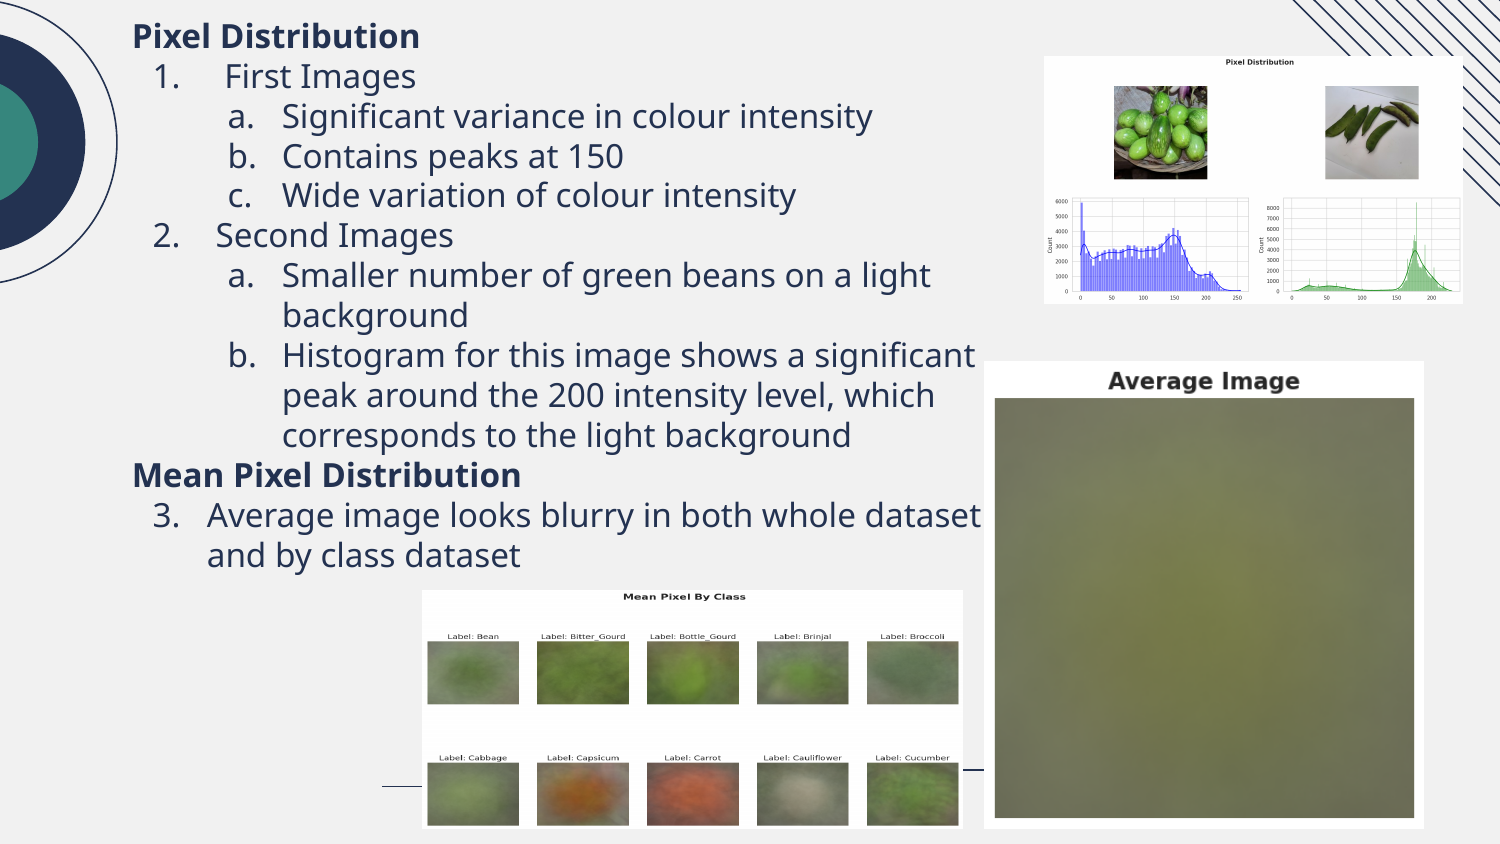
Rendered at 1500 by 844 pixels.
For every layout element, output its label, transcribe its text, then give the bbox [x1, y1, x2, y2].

text_box Pixel Distribution First Images Significant variance in colour intensity Contains peaks at 150 Wide variation of colour intensity Second Images Smaller number of green beans on a light background Histogram for this image shows a significant peak around the 200 intensity level, which corresponds to the light background Mean Pixel Distribution Average image looks blurry in both whole dataset and by class dataset [116, 0, 1011, 699]
picture [984, 361, 1425, 829]
picture [1044, 56, 1463, 305]
picture [422, 590, 963, 829]
